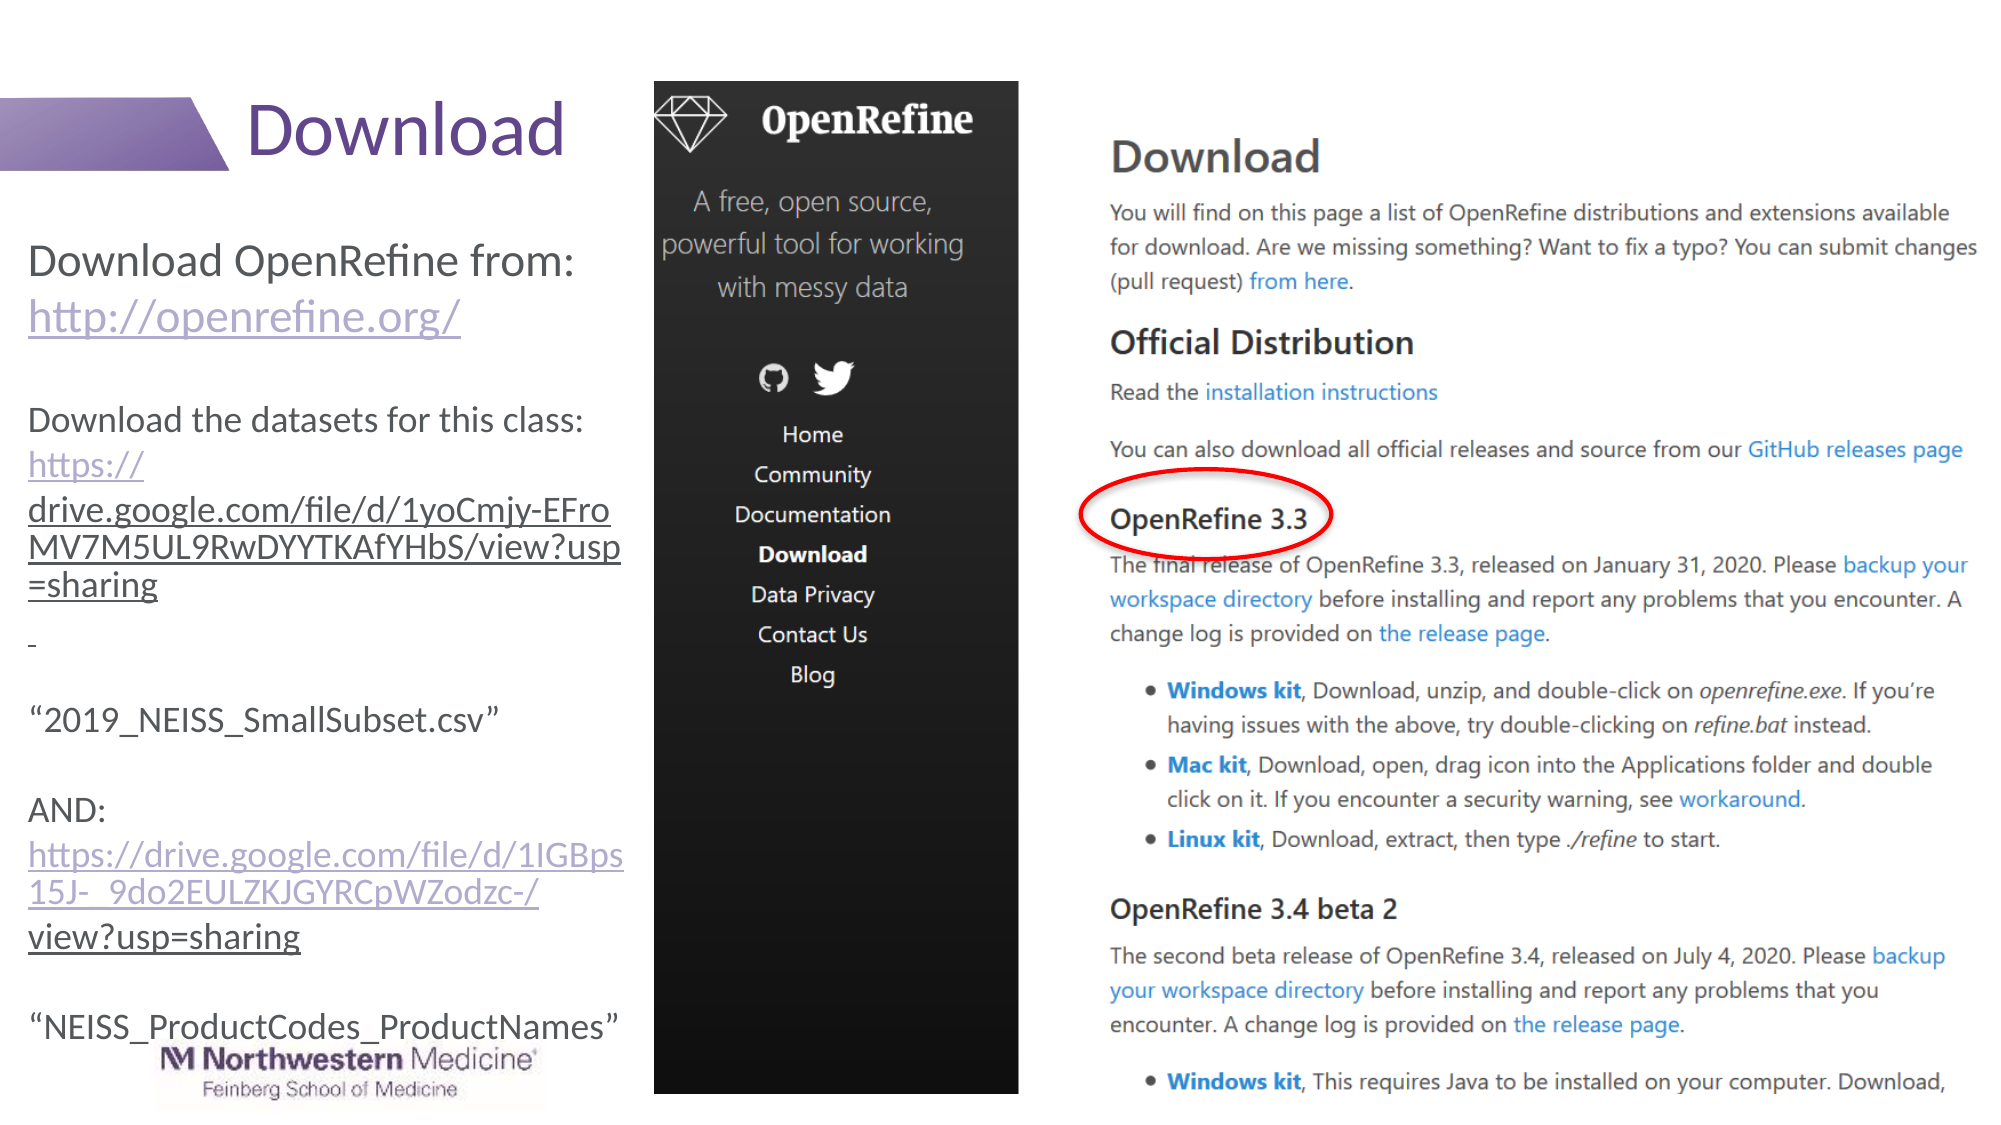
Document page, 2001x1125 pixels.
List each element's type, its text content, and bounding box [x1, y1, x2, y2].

title Download [246, 81, 653, 180]
picture [154, 1038, 546, 1113]
text_box Download OpenRefine from: http://openrefine.org/ [13, 221, 610, 387]
picture [653, 81, 1990, 1094]
text_box Download the datasets for this class: https://drive.google.com/file/d/1yoCmjy-EFroMV7M5UL9RwDYYTKAfYHbS/view?usp=sharing “2019_NEISS_SmallSubset.csv” AND: https://drive.google.com/file/d/1IGBps15J-_9do2EULZKJGYRCpWZodzc-/view?usp=sharing “NEISS_ProductCodes_ProductNames” [13, 387, 643, 988]
